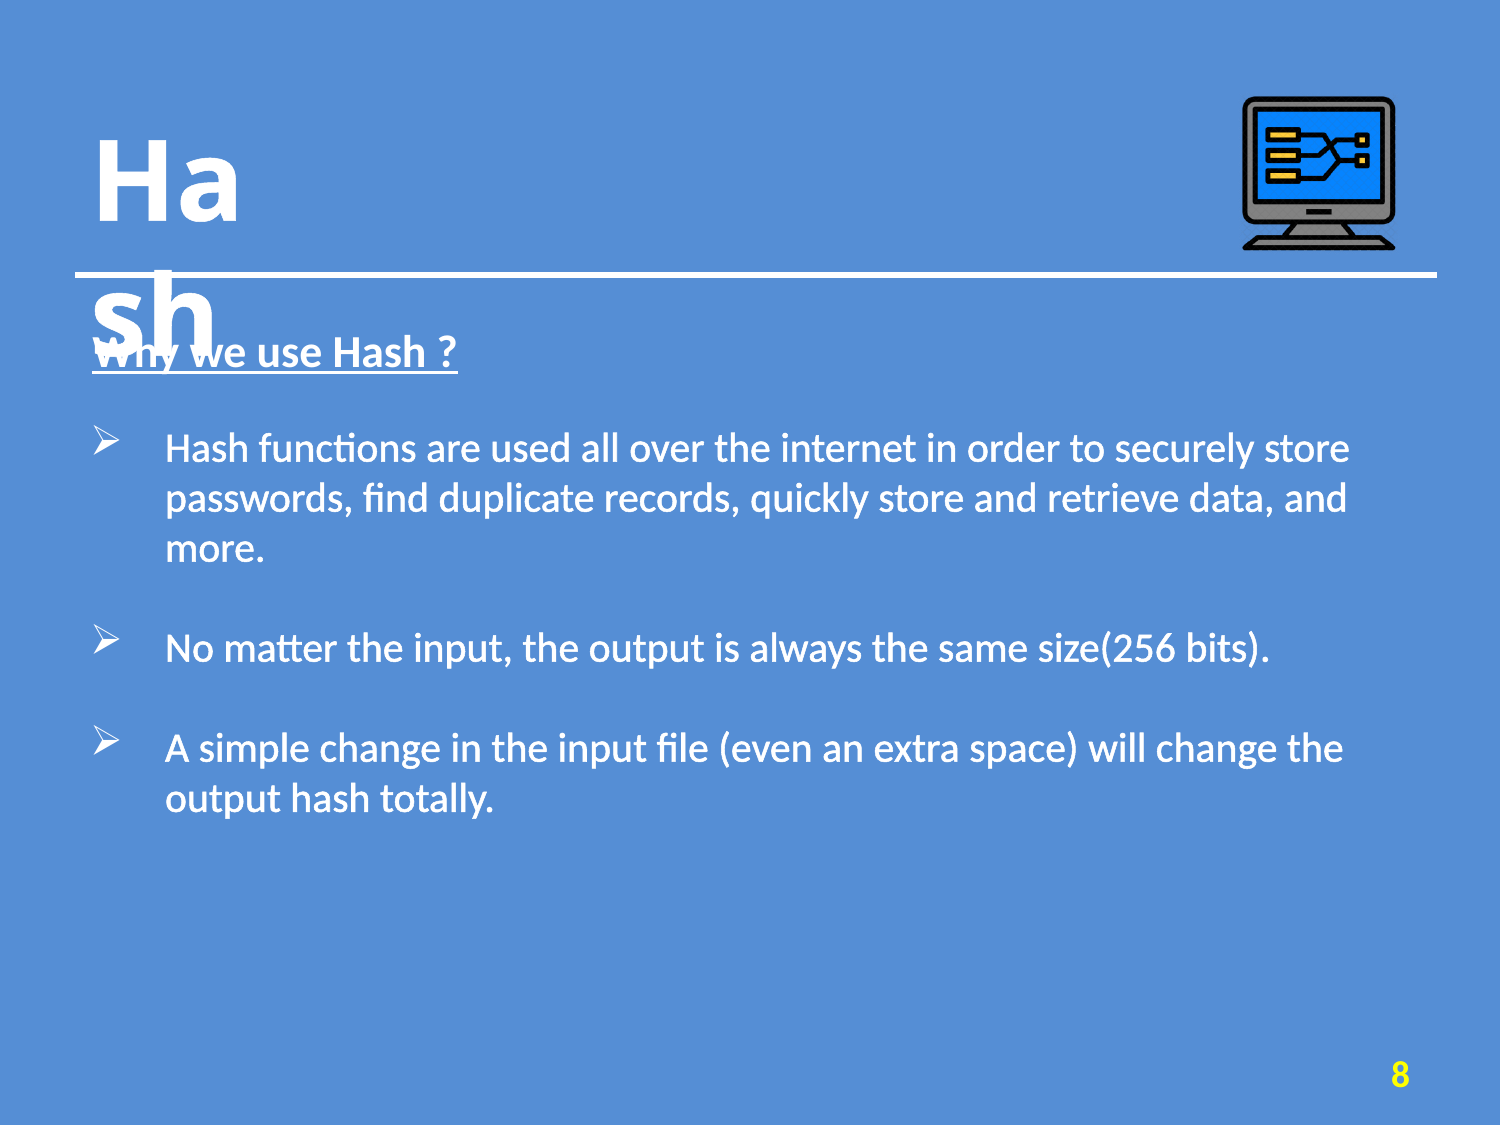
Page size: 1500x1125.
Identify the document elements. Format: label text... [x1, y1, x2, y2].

text_box Hash functions are used all over the internet in order to securely store passwords, find duplicate records, quickly store and retrieve data, and more. No matter the input, the output is always the same size(256 bits). A simple change in the input file (even an extra space) will change the output hash totally. [74, 412, 1438, 828]
text_box Why we use Hash ? [77, 314, 474, 385]
slide_number 8 [1074, 1042, 1425, 1103]
text_box Hash [74, 282, 313, 386]
picture [1237, 91, 1401, 255]
text_box Hash [74, 100, 313, 274]
